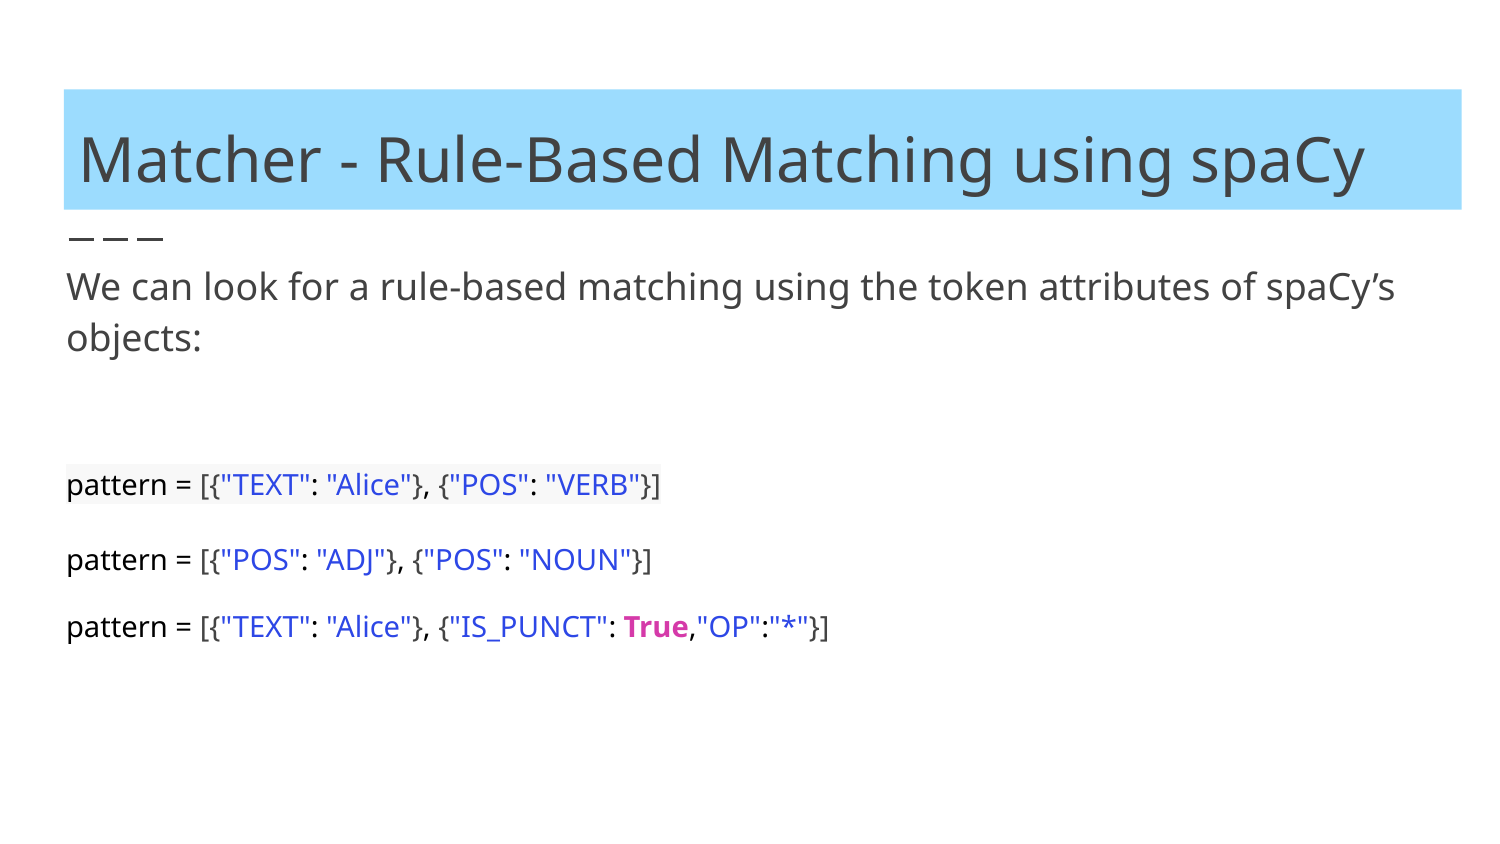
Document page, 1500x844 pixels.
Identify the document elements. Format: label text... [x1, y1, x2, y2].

text_box We can look for a rule-based matching using the token attributes of spaCy’s objects: pattern = [{"TEXT": "Alice"}, {"POS": "VERB"}] pattern = [{"POS": "ADJ"}, {"POS": "NOUN"}] pattern = [{"TEXT": "Alice"}, {"IS_PUNCT": True,"OP":"*"}] [51, 240, 1449, 750]
text_box Matcher - Rule-Based Matching using spaCy [63, 89, 1462, 210]
